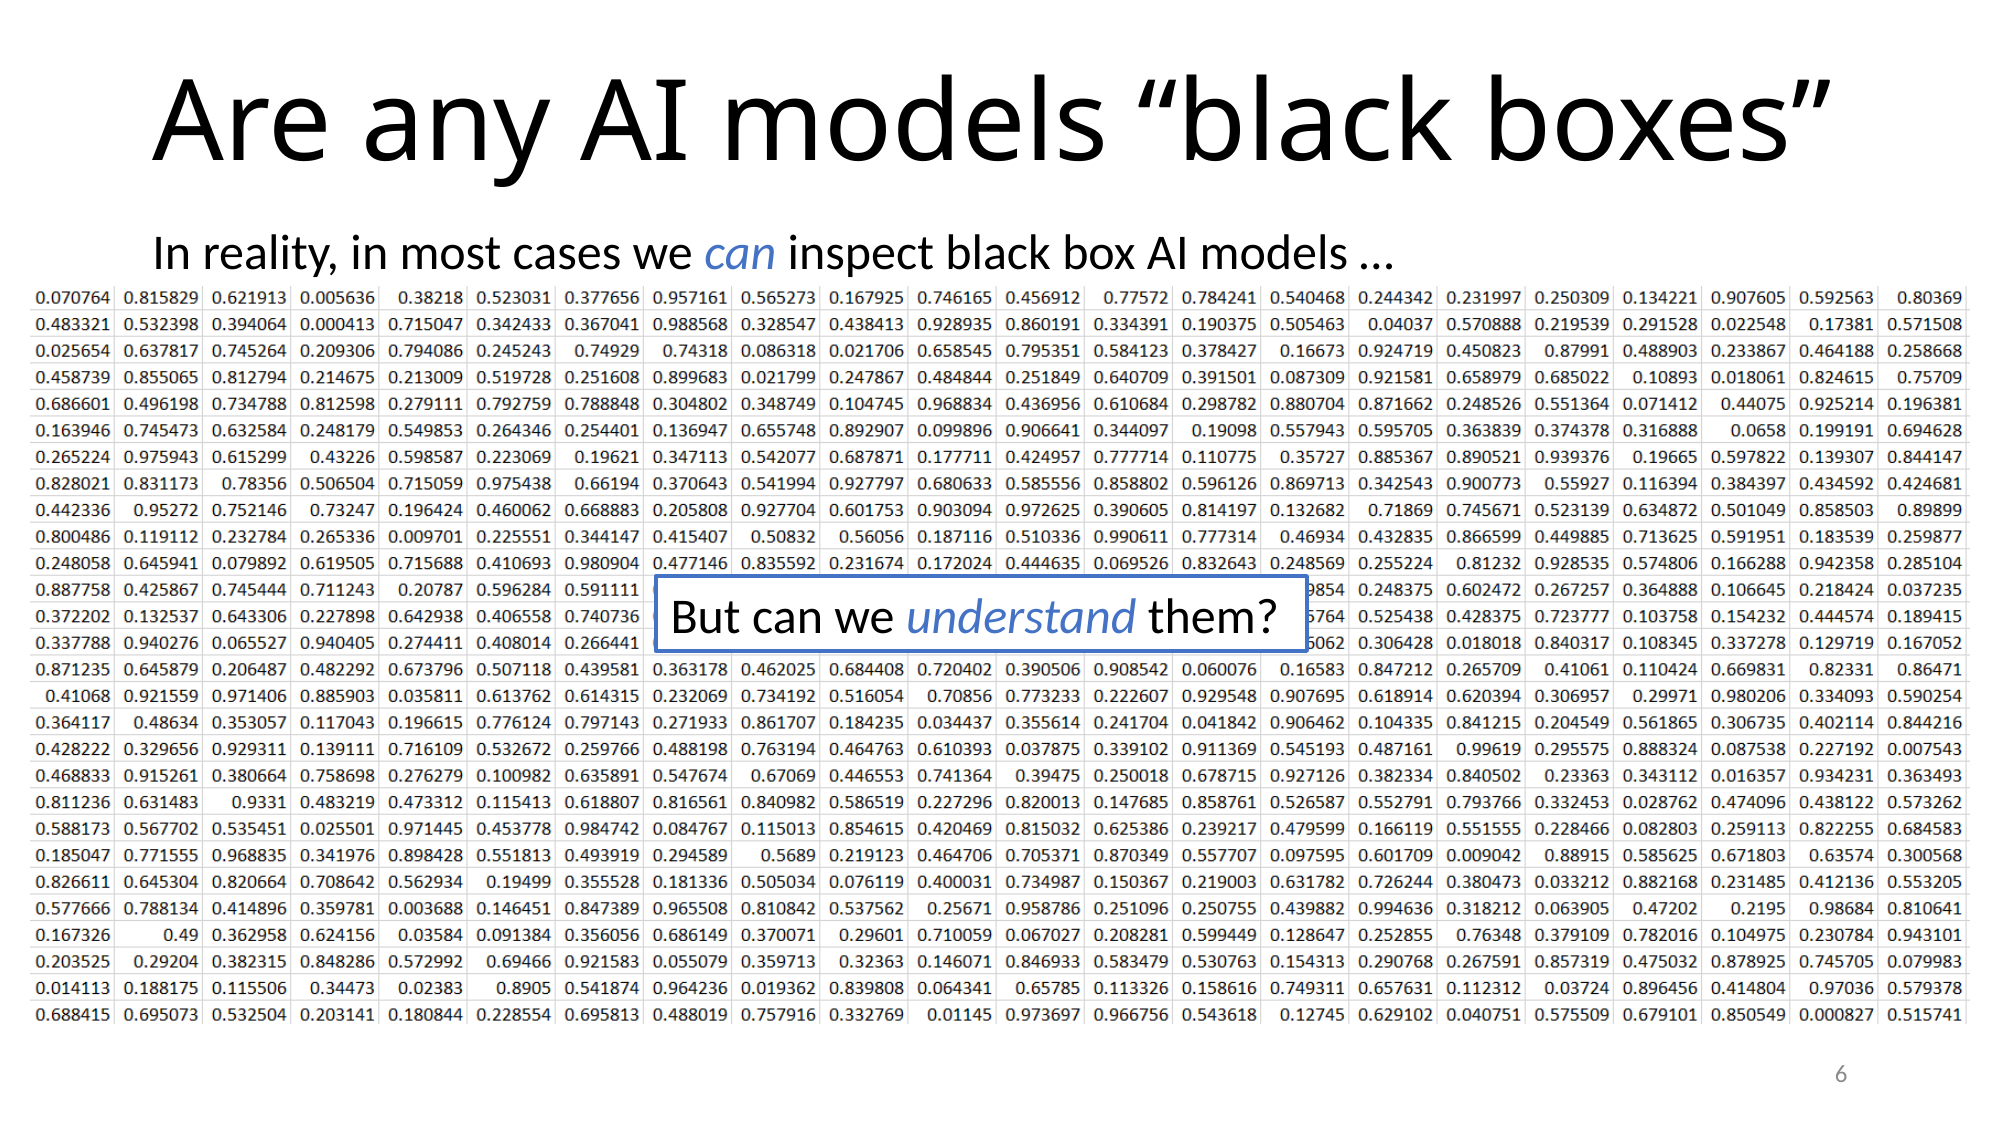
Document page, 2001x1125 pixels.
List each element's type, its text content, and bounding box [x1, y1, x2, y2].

picture [30, 286, 1970, 1024]
title Are any AI models “black boxes” [137, 47, 1863, 193]
list In reality, in most cases we can inspect black box AI models … [137, 219, 1863, 286]
slide_number 6 [1412, 1042, 1863, 1103]
